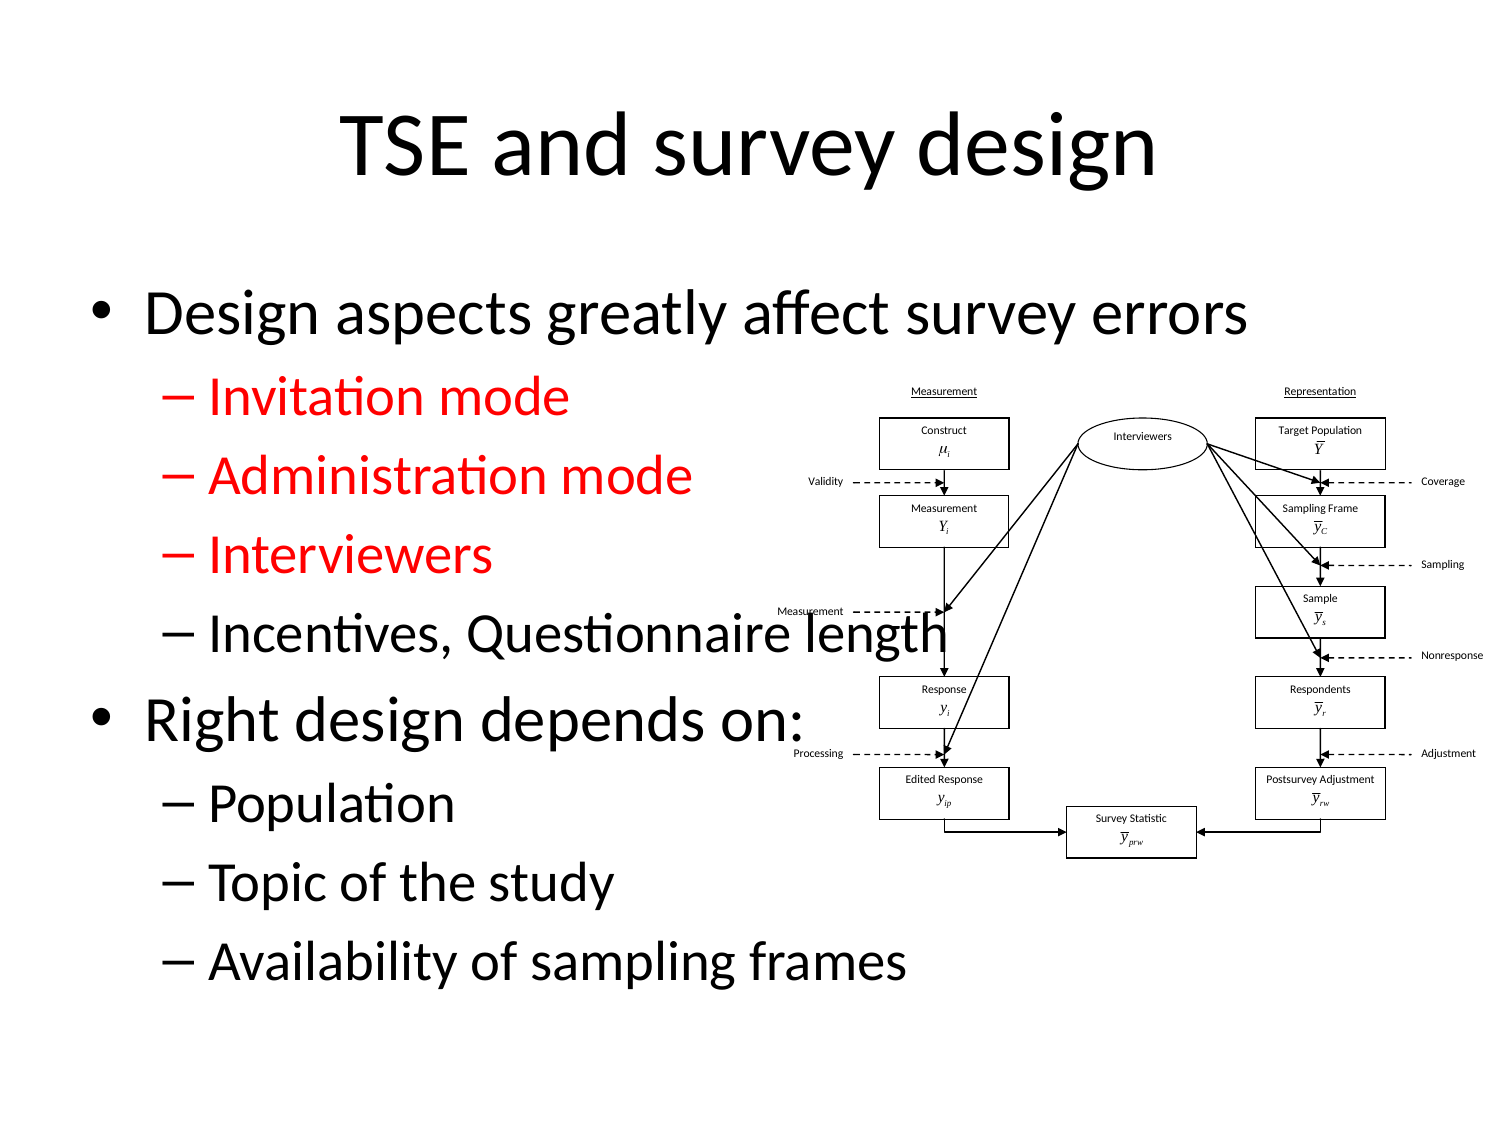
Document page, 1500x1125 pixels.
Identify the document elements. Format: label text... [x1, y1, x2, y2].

picture [762, 378, 1500, 889]
title TSE and survey design [75, 45, 1425, 233]
list Design aspects greatly affect survey errors Invitation mode Administration mode Interviewers Incentives, Questionnaire length Right design depends on: Population Topic of the study Availability of sampling frames [75, 262, 1425, 1005]
